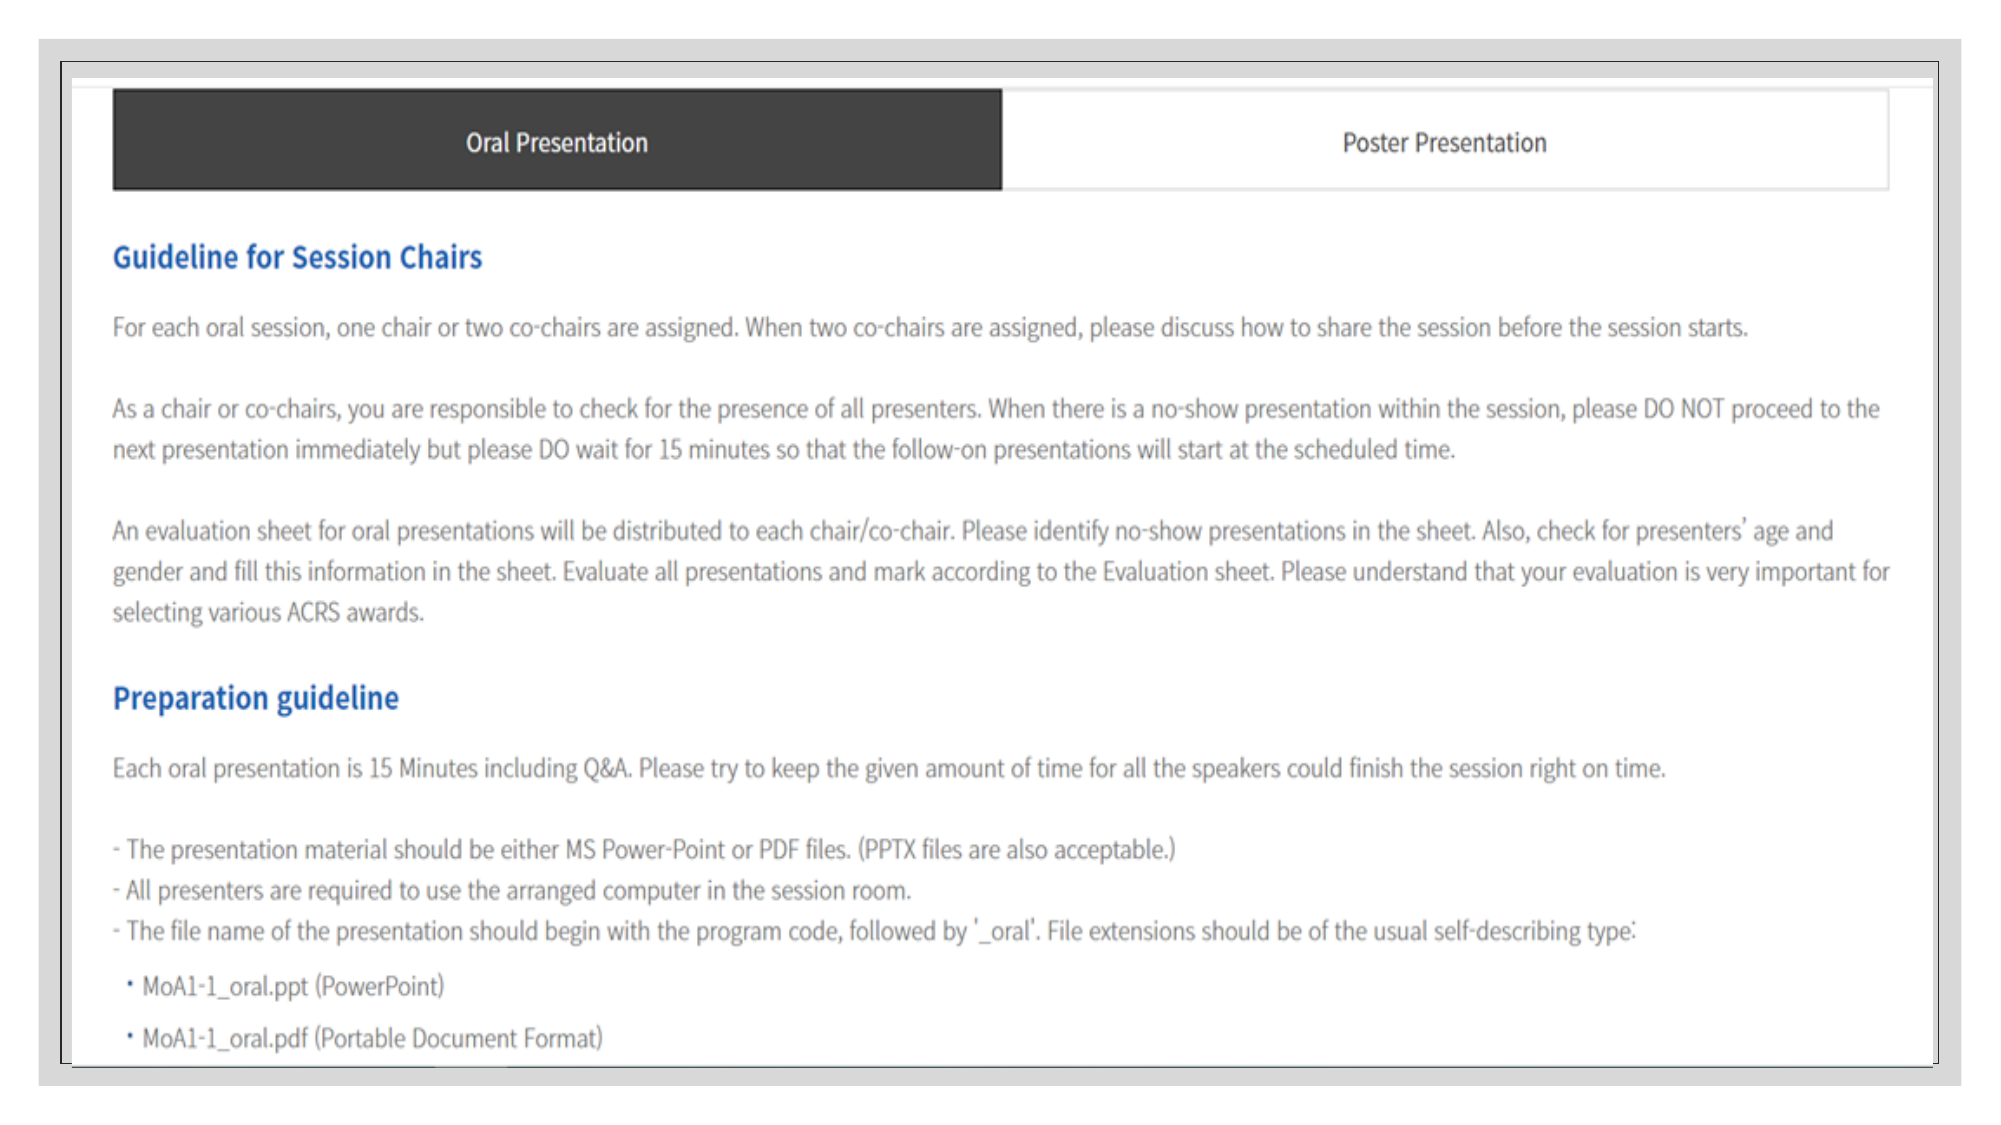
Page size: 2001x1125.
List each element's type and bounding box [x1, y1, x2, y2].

list [71, 78, 1933, 1068]
